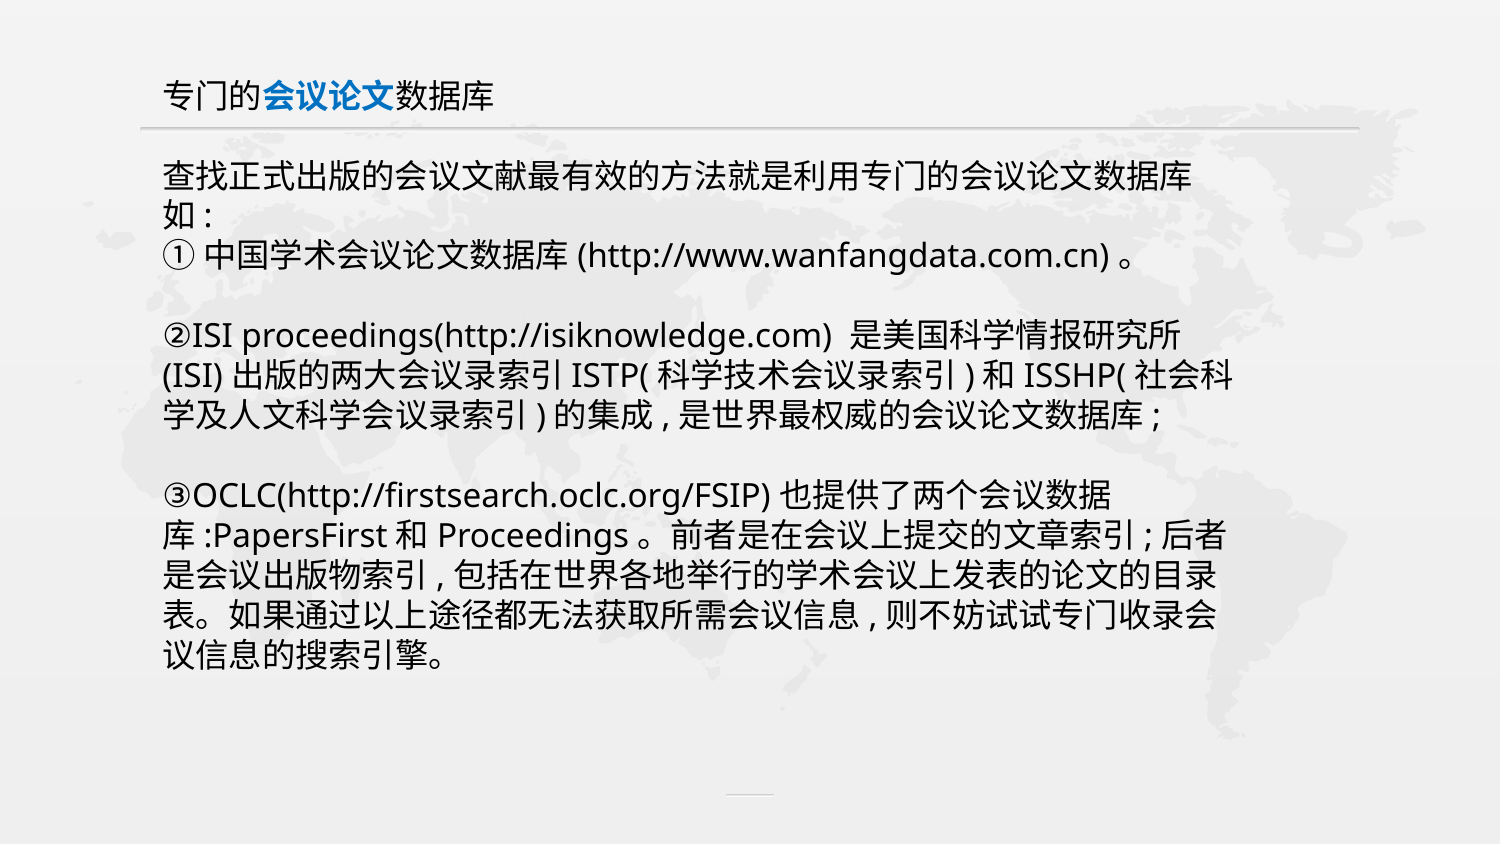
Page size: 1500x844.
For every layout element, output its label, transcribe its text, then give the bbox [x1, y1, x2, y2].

picture [0, 0, 1500, 844]
text_box 专门的会议论文数据库 查找正式出版的会议文献最有效的方法就是利用专门的会议论文数据库 如: ①中国学术会议论文数据库(http://www.wanfangdata.com.cn)。 ②ISI proceedings(http://isiknowledge.com) 是美国科学情报研究所(ISI)出版的两大会议录索引ISTP(科学技术会议录索引)和ISSHP(社会科学及人文科学会议录索引)的集成,是世界最权威的会议论文数据库; ③OCLC(http://firstsearch.oclc.org/FSIP)也提供了两个会议数据库:PapersFirst和Proceedings。前者是在会议上提交的文章索引;后者是会议出版物索引,包括在世界各地举行的学术会议上发表的论文的目录表。如果通过以上途径都无法获取所需会议信息,则不妨试试专门收录会议信息的搜索引擎。 [147, 67, 1255, 674]
